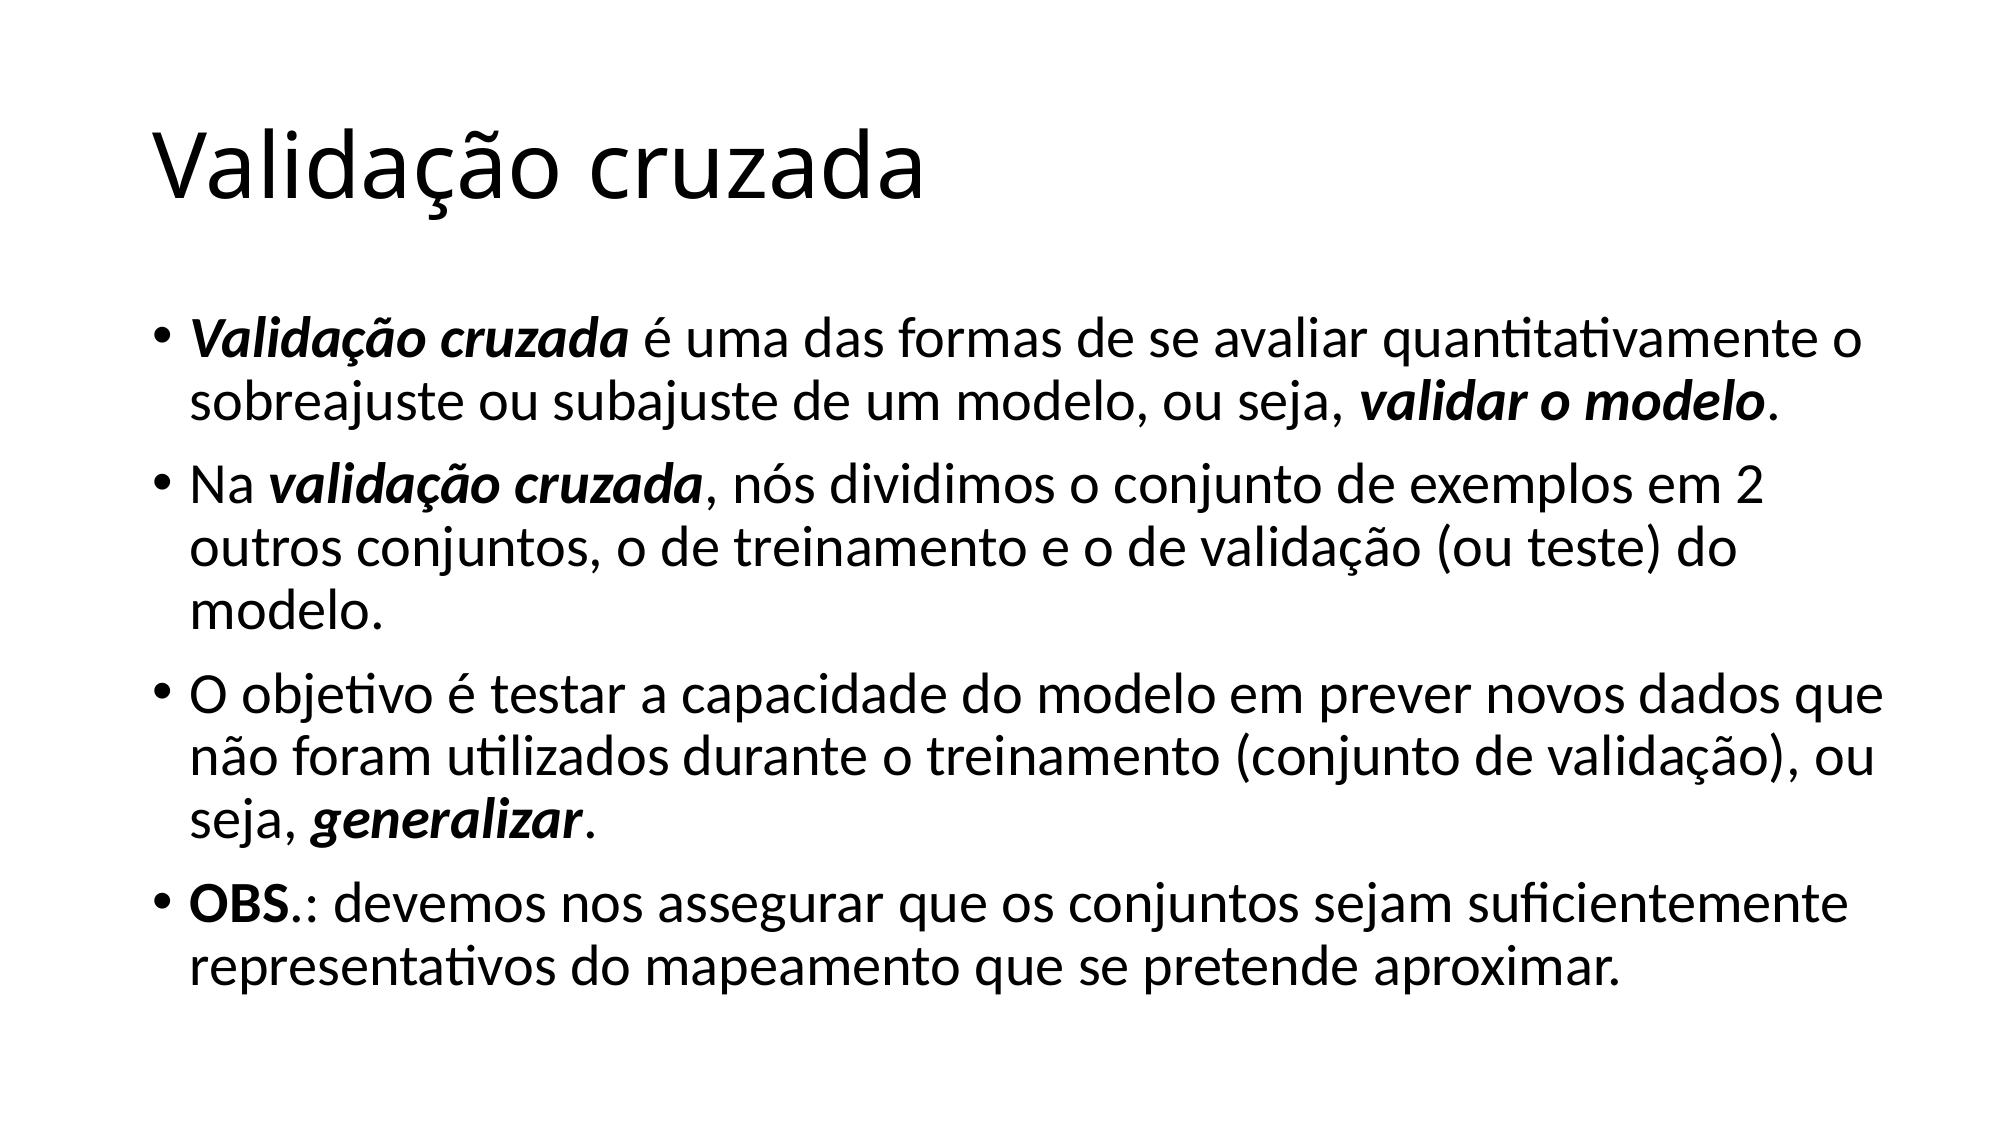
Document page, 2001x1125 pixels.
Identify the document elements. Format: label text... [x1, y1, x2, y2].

list Validação cruzada é uma das formas de se avaliar quantitativamente o sobreajuste ou subajuste de um modelo, ou seja, validar o modelo. Na validação cruzada, nós dividimos o conjunto de exemplos em 2 outros conjuntos, o de treinamento e o de validação (ou teste) do modelo. O objetivo é testar a capacidade do modelo em prever novos dados que não foram utilizados durante o treinamento (conjunto de validação), ou seja, generalizar. OBS.: devemos nos assegurar que os conjuntos sejam suficientemente representativos do mapeamento que se pretende aproximar. [137, 299, 1922, 1071]
title Validação cruzada [137, 59, 1863, 278]
